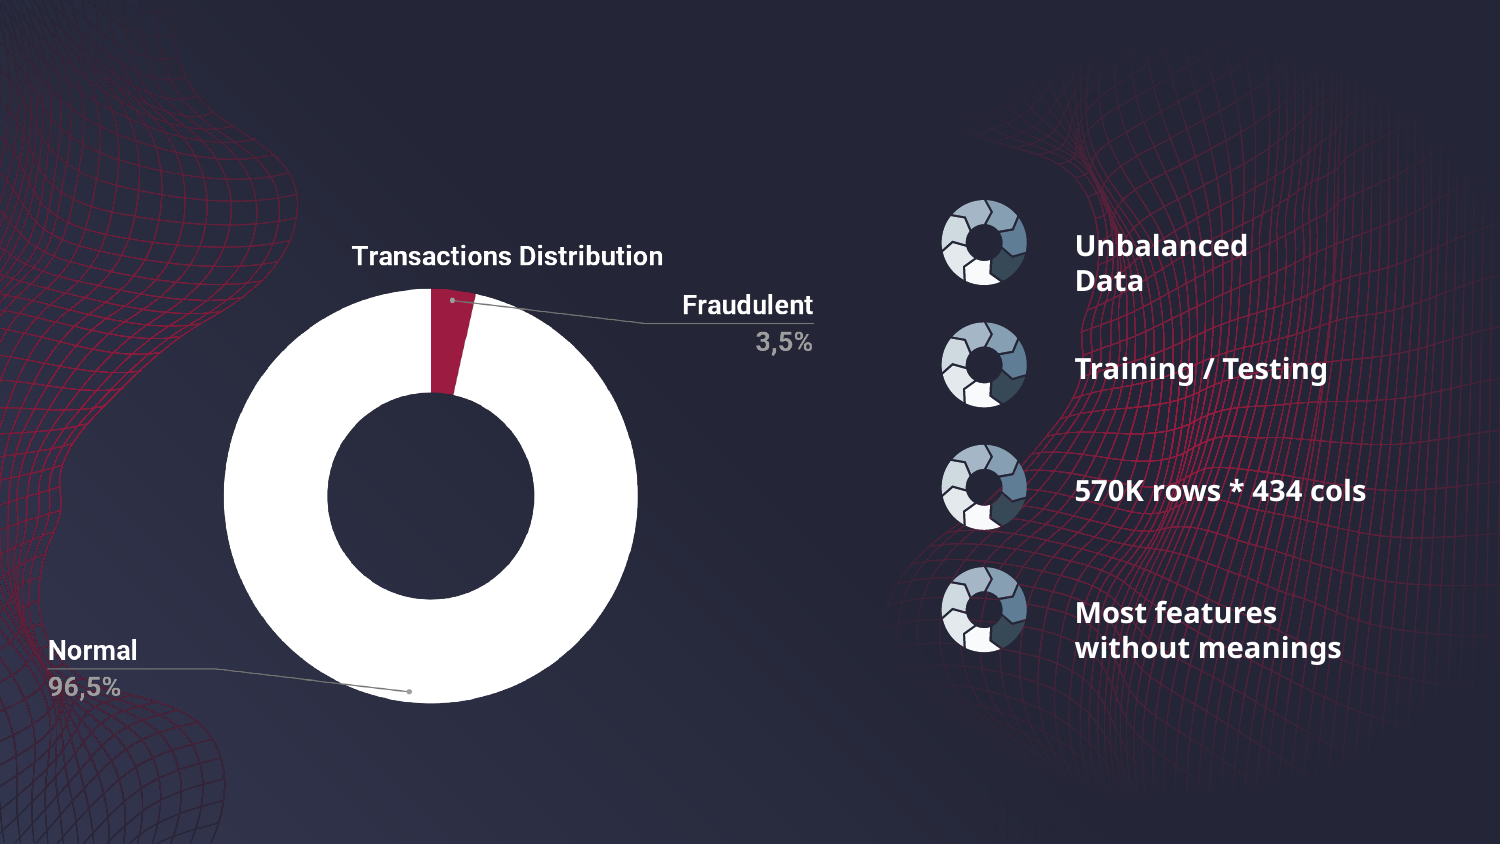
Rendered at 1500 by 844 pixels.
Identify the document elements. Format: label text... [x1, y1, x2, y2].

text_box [940, 199, 1029, 286]
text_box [940, 322, 1029, 408]
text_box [940, 444, 1029, 530]
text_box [940, 566, 1029, 653]
text_box Most features without meanings [1059, 579, 1383, 640]
text_box Training / Testing [1059, 335, 1394, 395]
text_box 570K rows * 434 cols [1059, 457, 1383, 517]
picture [41, 199, 873, 816]
text_box Unbalanced Data [1059, 212, 1338, 273]
